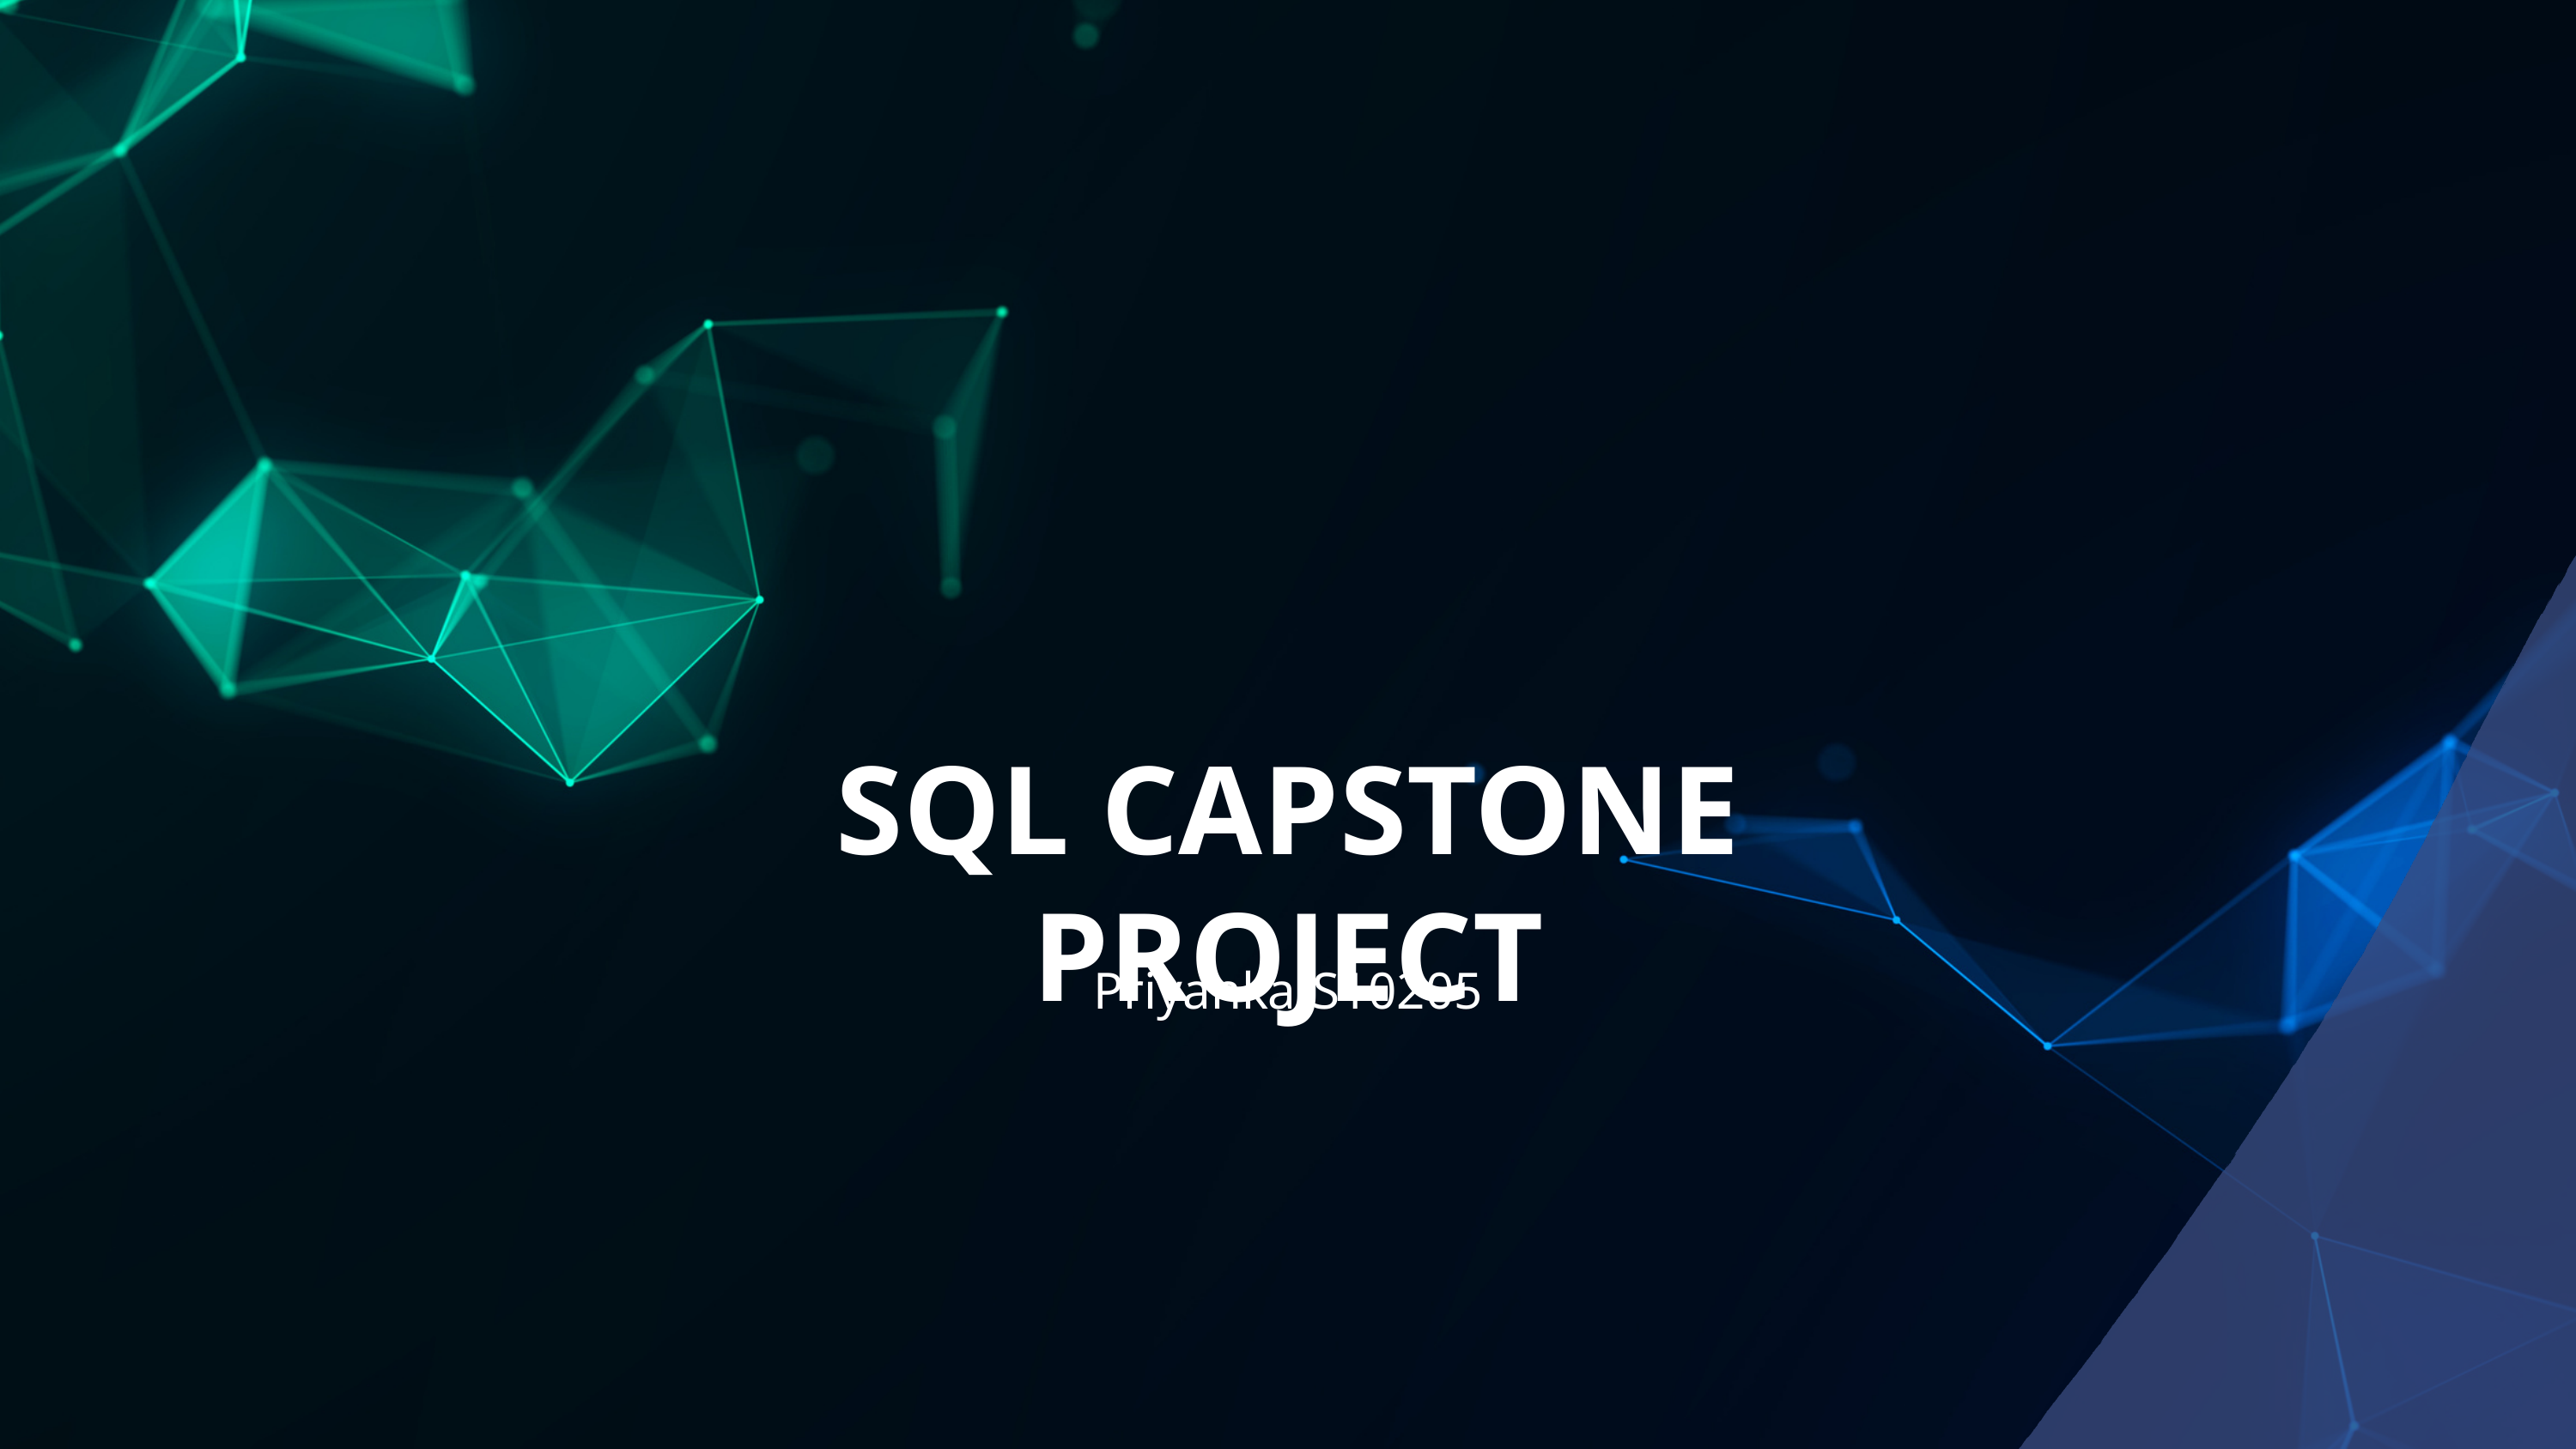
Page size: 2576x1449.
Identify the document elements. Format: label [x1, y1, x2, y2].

text_box [570, 732, 2006, 1016]
text_box [0, 0, 2576, 1449]
text_box [1936, 481, 2576, 1449]
